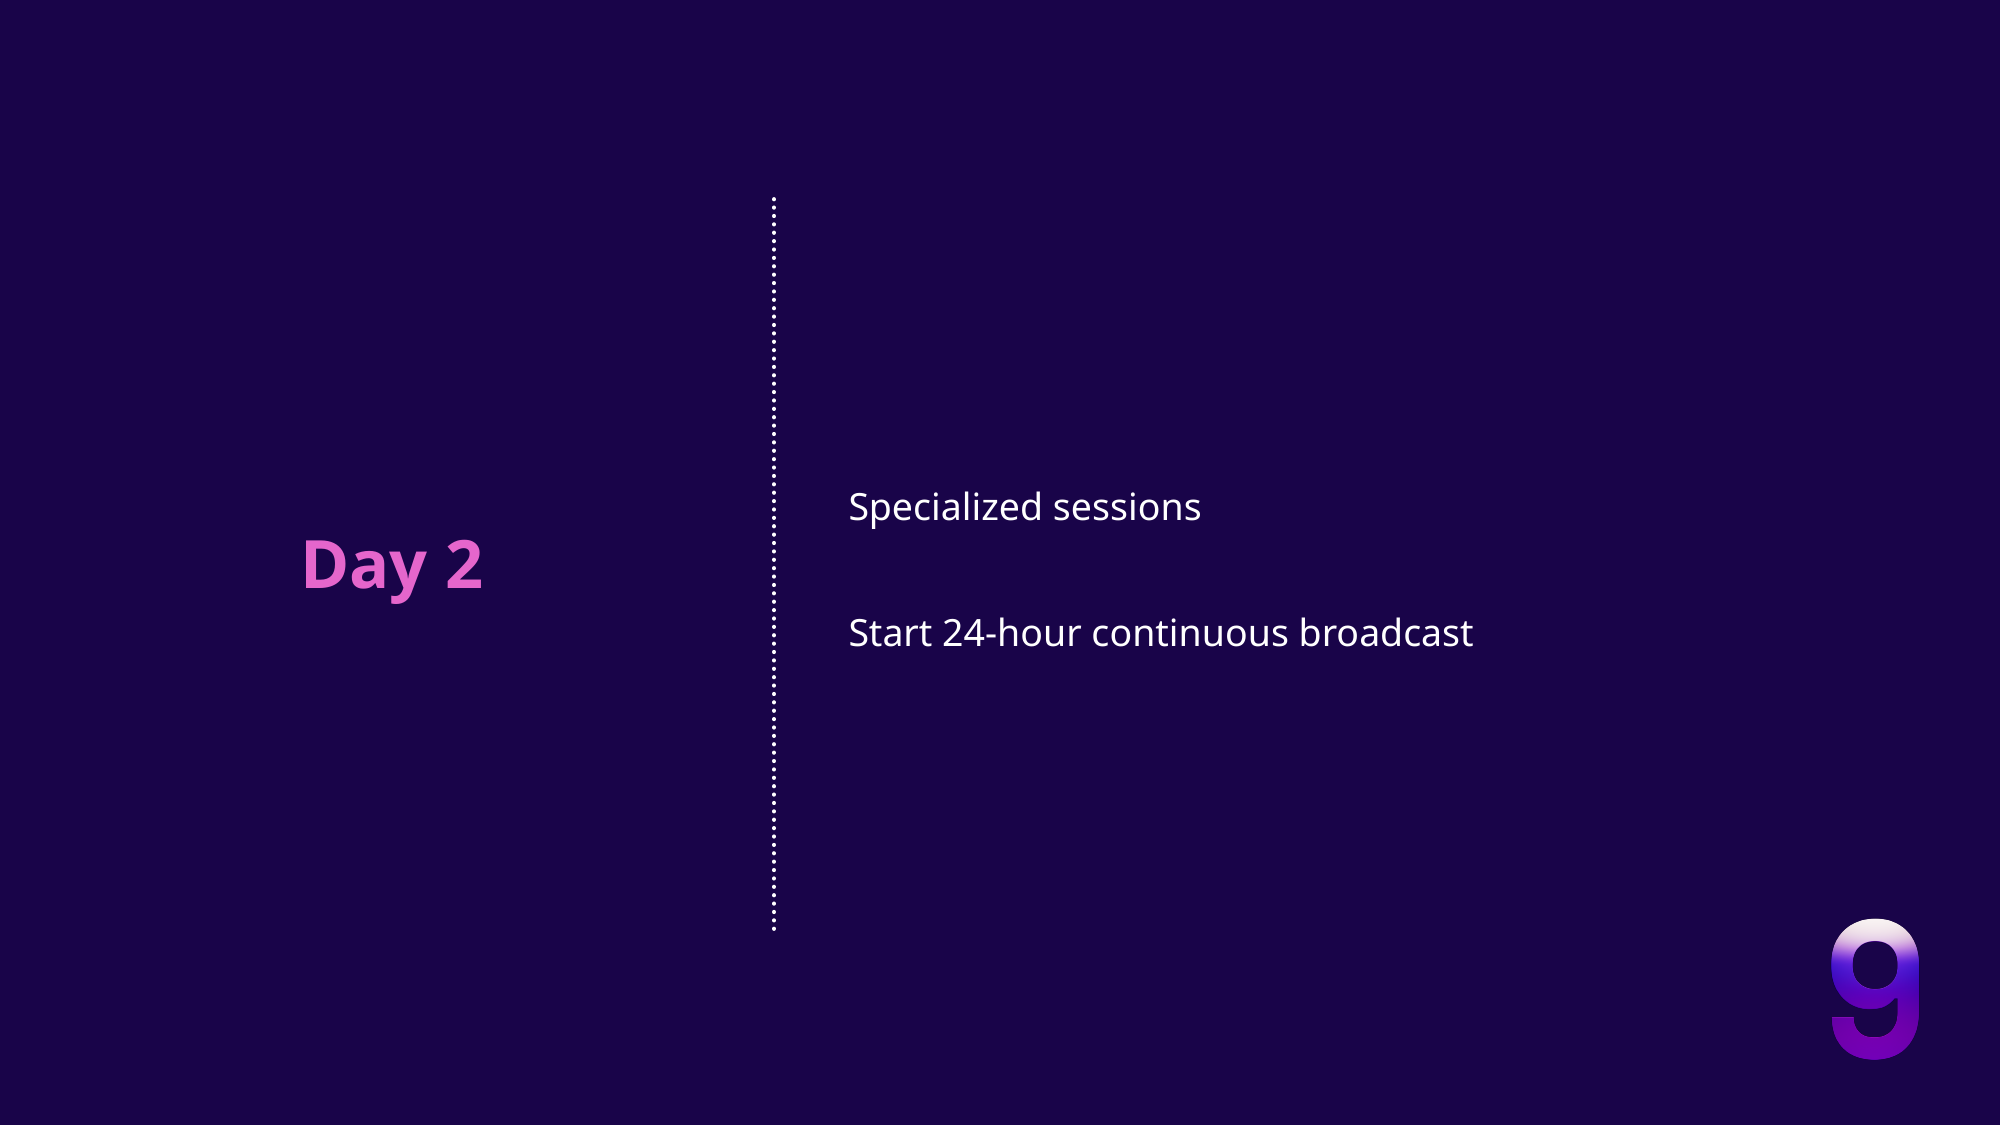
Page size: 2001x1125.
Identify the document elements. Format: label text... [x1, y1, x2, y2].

list Day 2 [95, 522, 689, 603]
picture [1792, 897, 1961, 1084]
list Start 24-hour continuous broadcast [848, 608, 1698, 655]
list Specialized sessions [848, 483, 1698, 529]
